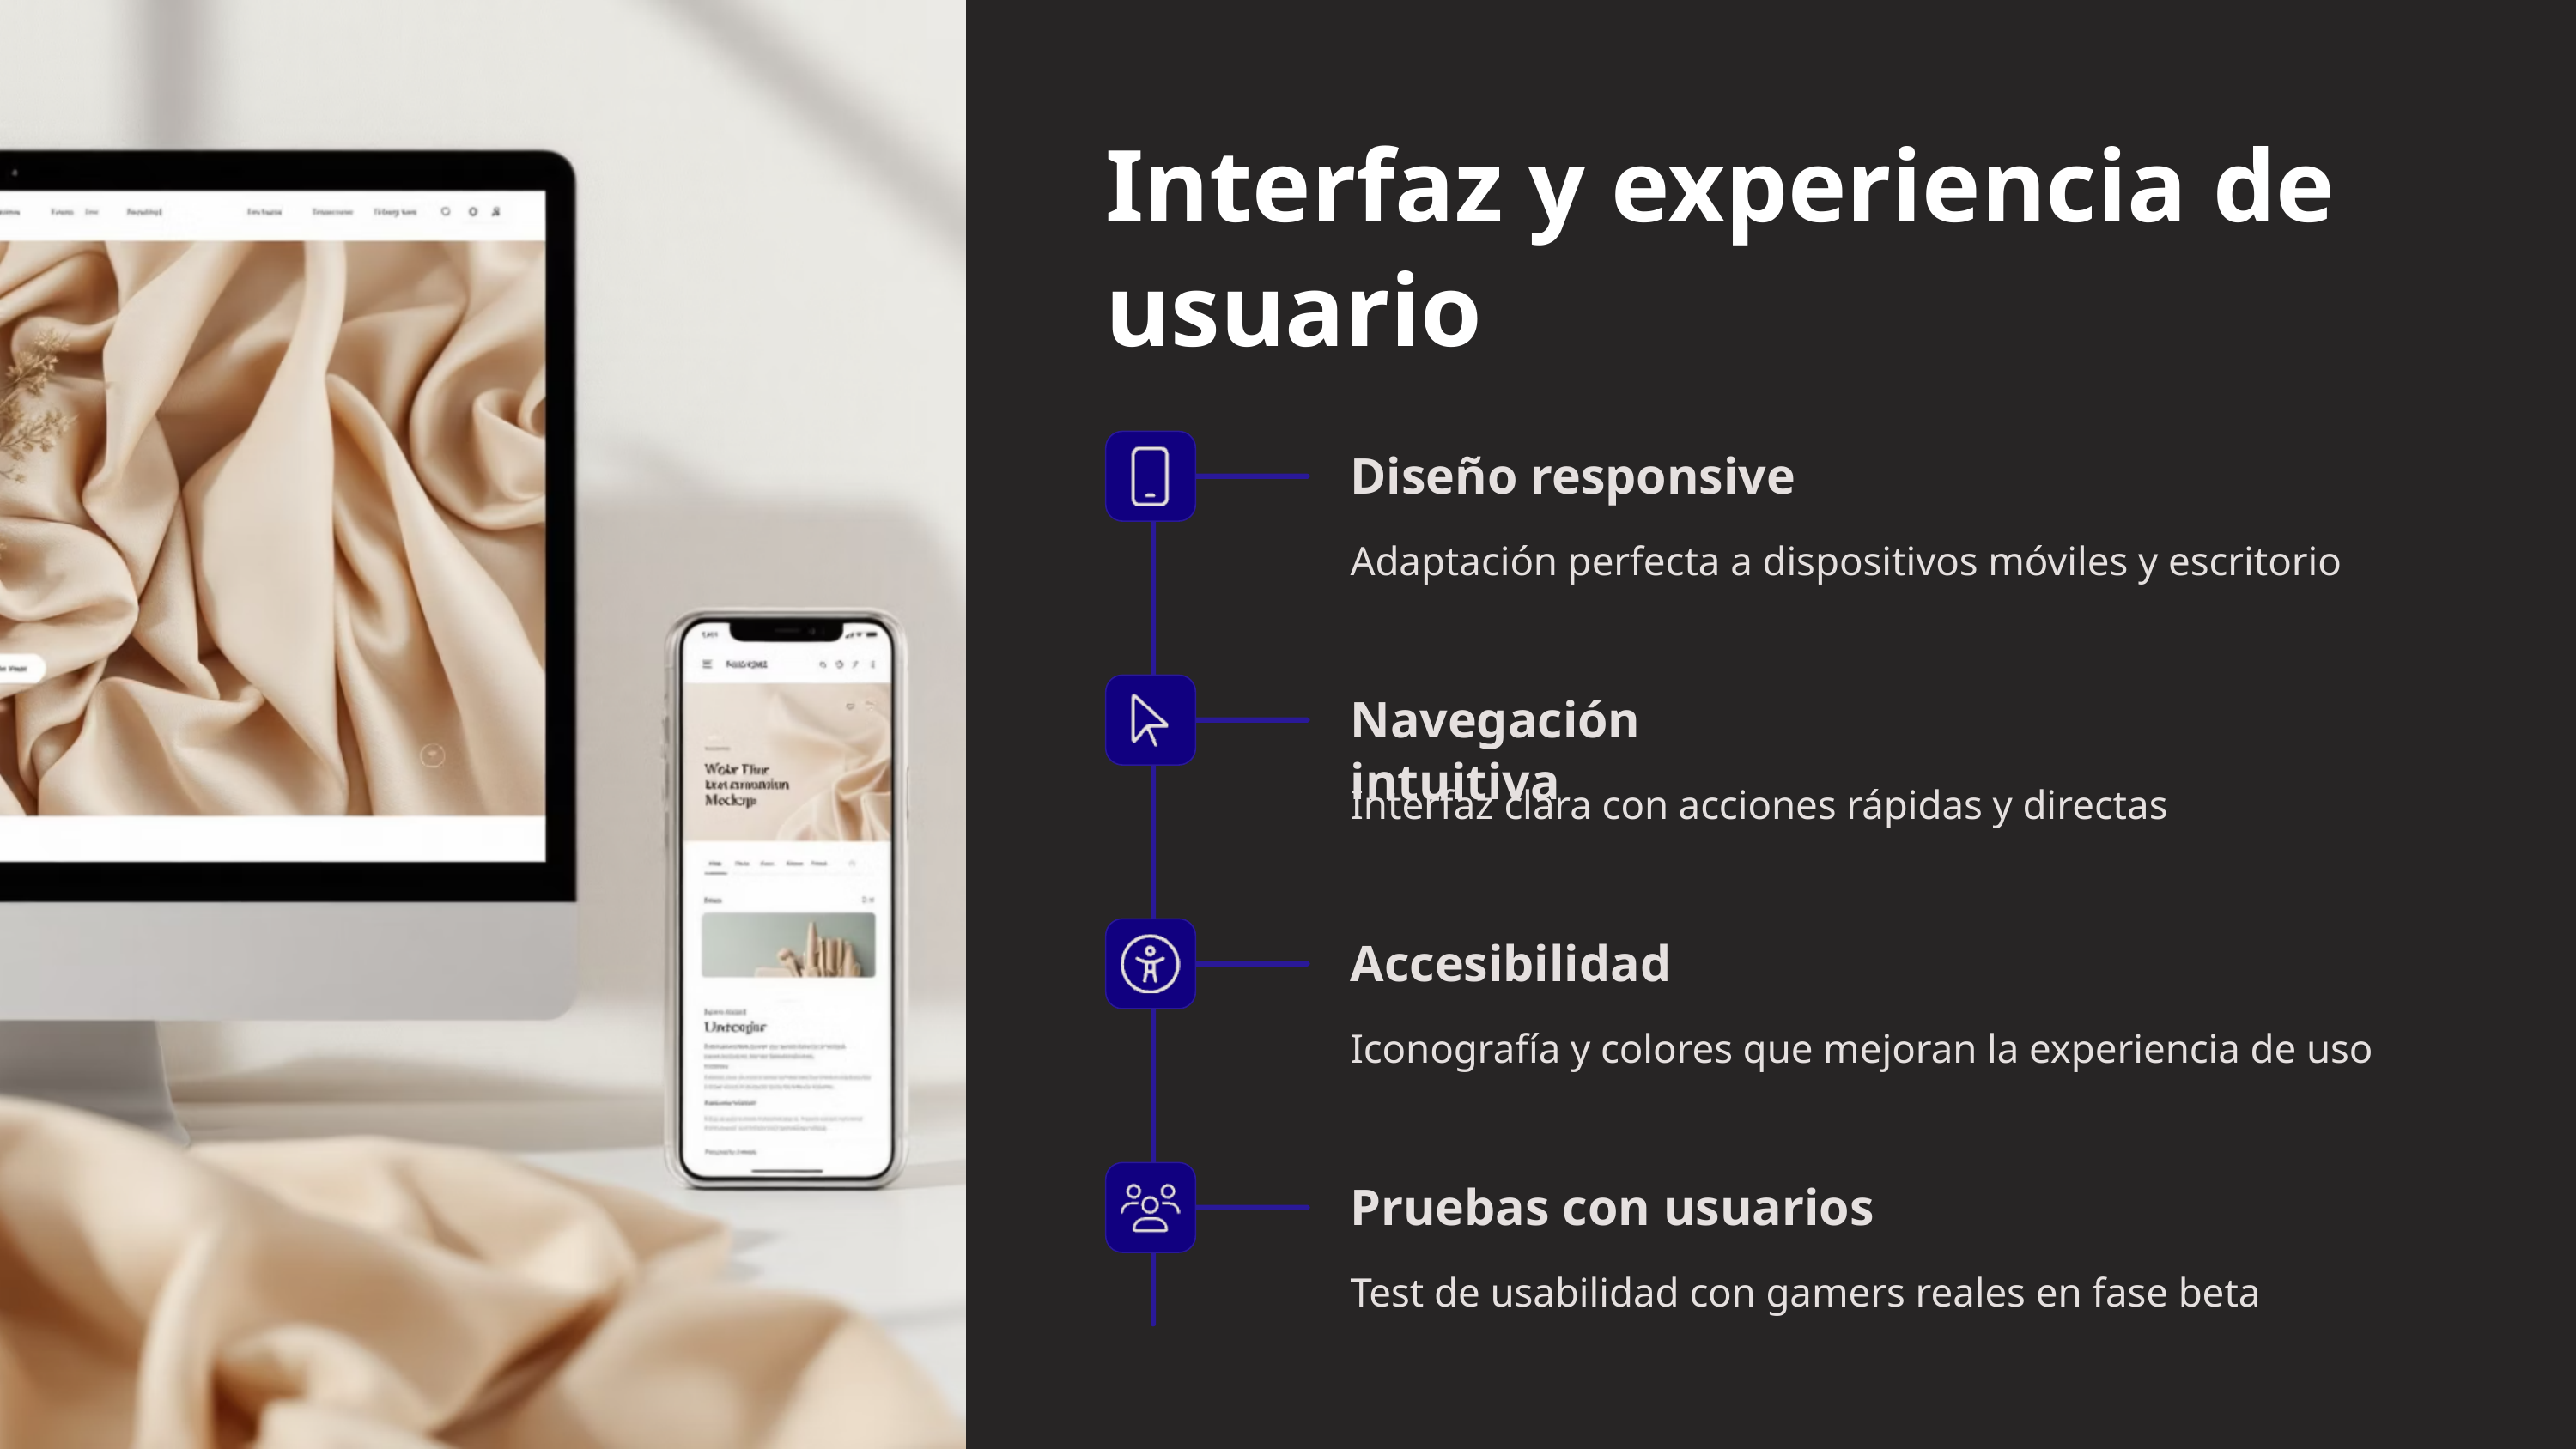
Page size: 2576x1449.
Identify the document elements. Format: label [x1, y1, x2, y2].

text_box [1104, 1161, 1197, 1253]
text_box [1200, 473, 1310, 480]
text_box [0, 0, 2576, 1449]
text_box [1150, 773, 1157, 917]
text_box [1200, 961, 1310, 967]
text_box [1104, 674, 1197, 767]
text_box [1200, 1204, 1310, 1211]
text_box [1150, 530, 1157, 673]
text_box [1104, 918, 1197, 1009]
text_box [1150, 1261, 1157, 1327]
text_box [1104, 430, 1197, 523]
text_box [1150, 1016, 1157, 1161]
text_box [1200, 717, 1310, 724]
